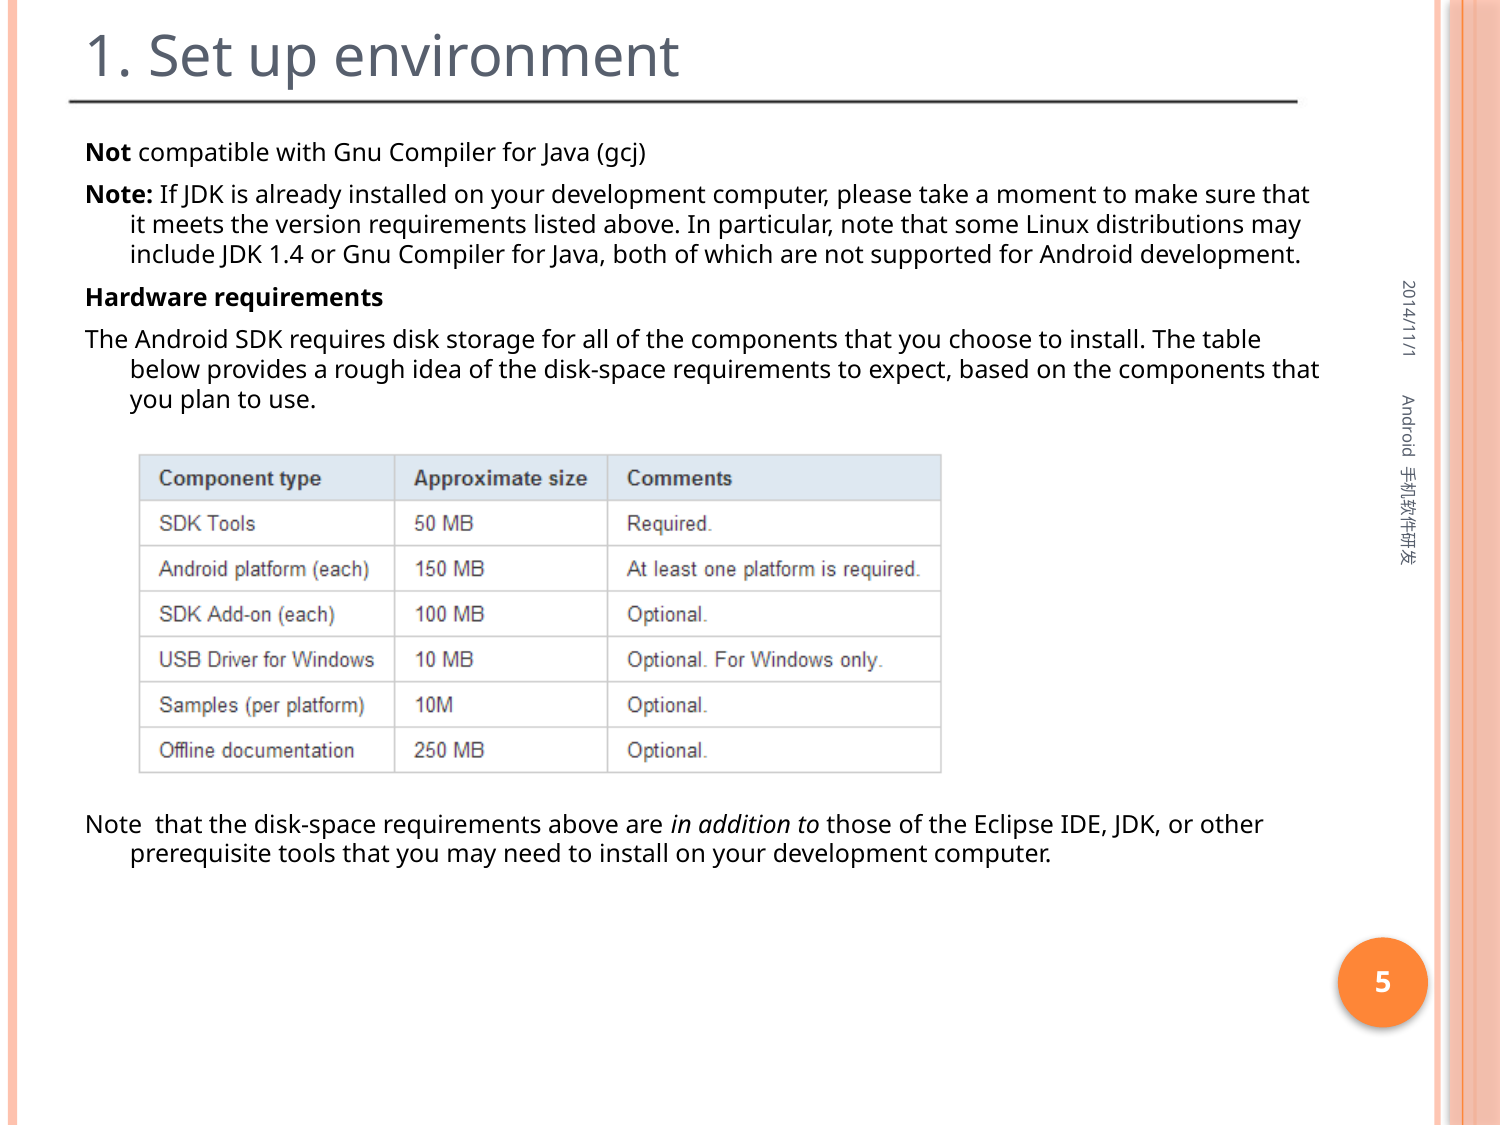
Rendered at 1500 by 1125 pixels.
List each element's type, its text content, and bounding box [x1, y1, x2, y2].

footer Android 手机软件研发 [1379, 380, 1440, 906]
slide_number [1378, 43, 1442, 374]
picture [128, 444, 953, 787]
title 1. Set up environment [70, 11, 1296, 96]
list Not compatible with Gnu Compiler for Java (gcj) Note: If JDK is already installed on your development computer, please take a moment to make sure that it meets the version requirements listed above. In particular, note that some Linux distributions may include JDK 1.4 or Gnu Compiler for Java, both of which are not supported for Android development. Hardware requirements The Android SDK requires disk storage for all of the components that you choose to install. The table below provides a rough idea of the disk-space requirements to expect, based on the components that you plan to use. Note that the disk-space requirements above are in addition to those of the Eclipse IDE, JDK, or other prerequisite tools that you may need to install on your development computer. [70, 128, 1348, 950]
picture [0, 0, 7, 1125]
picture [18, 0, 1434, 1125]
slide_number 5 [1333, 940, 1434, 1027]
picture [1441, 0, 1449, 1125]
